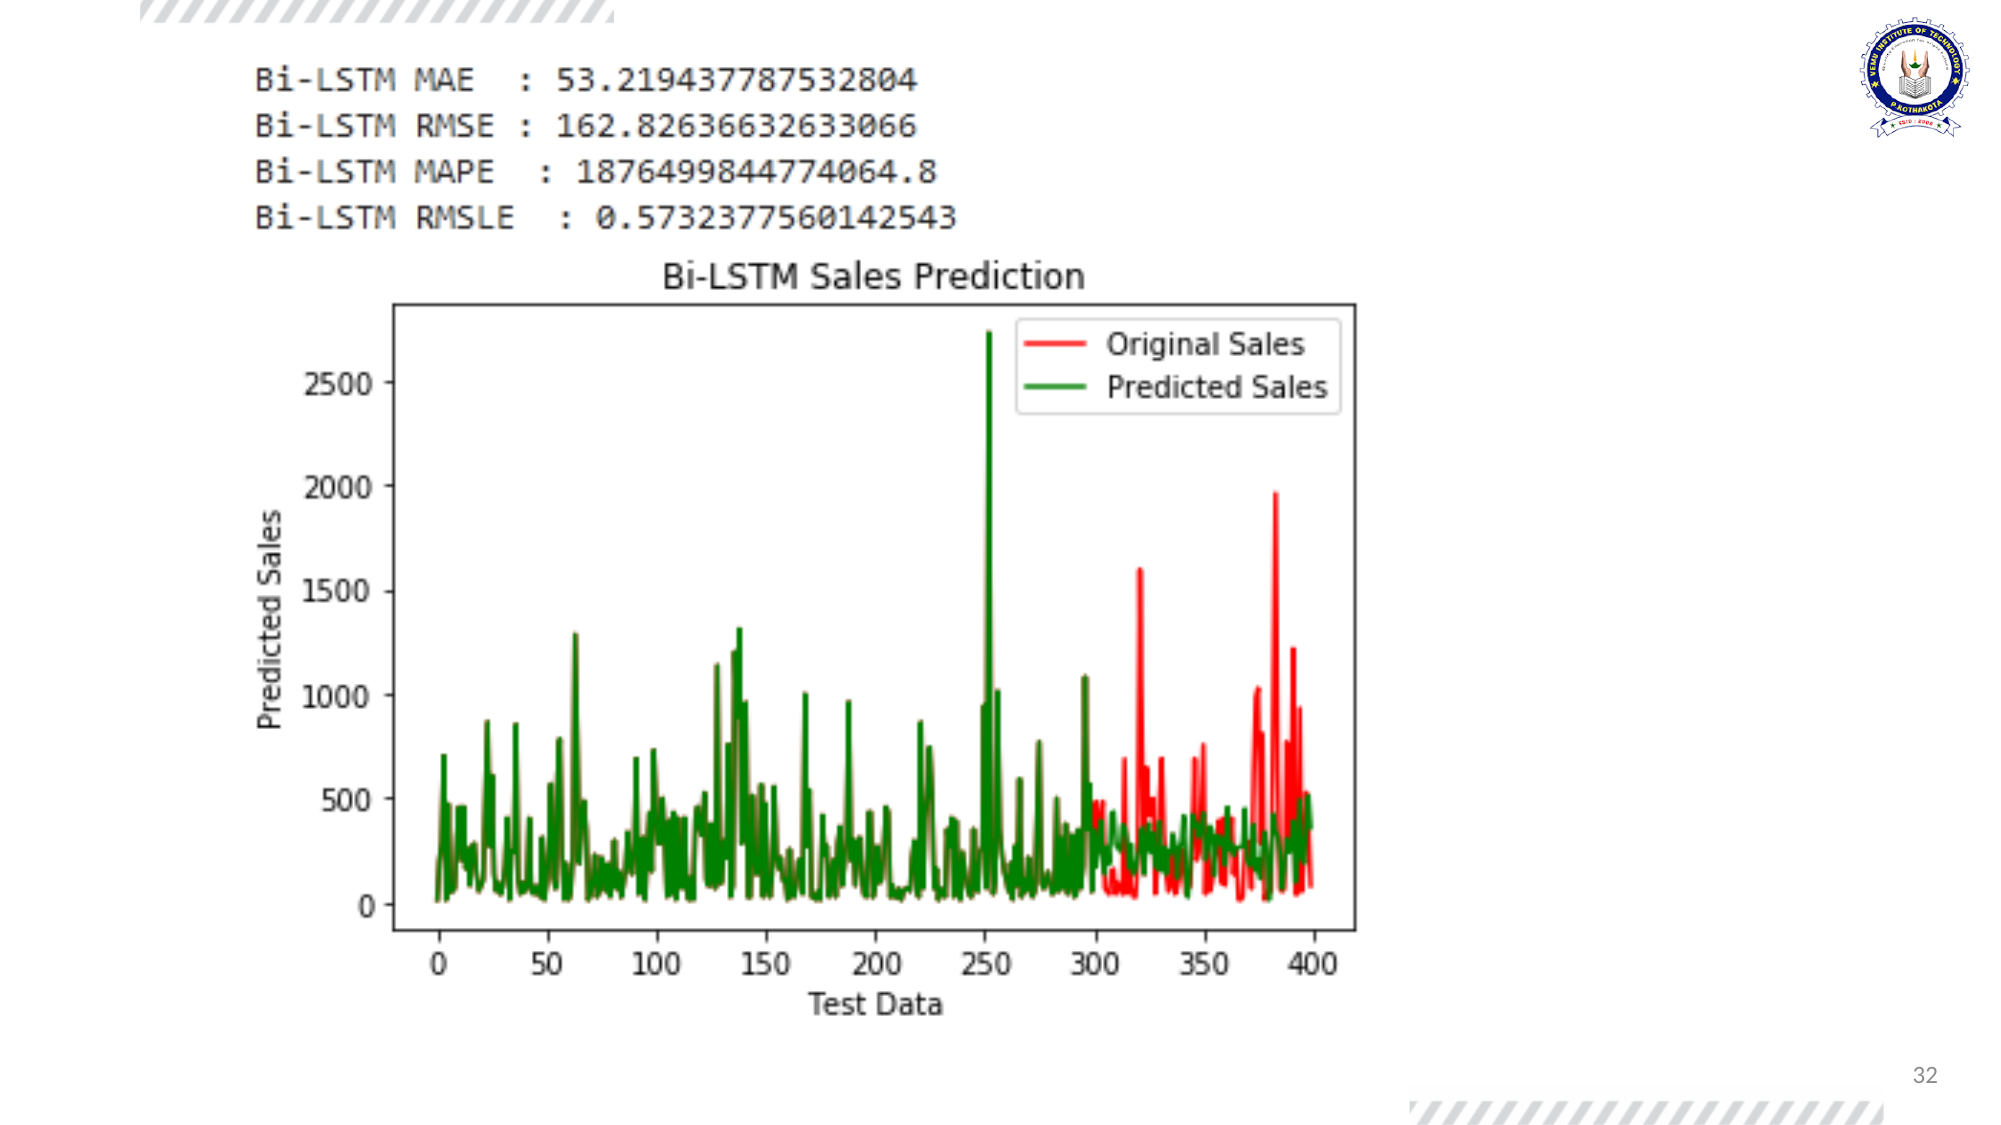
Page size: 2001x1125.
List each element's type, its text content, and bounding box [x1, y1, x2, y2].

picture [1409, 1085, 1884, 1125]
picture [1829, 0, 2000, 155]
slide_number 32 [1838, 1038, 1959, 1125]
picture [233, 45, 1450, 1056]
picture [139, 0, 614, 40]
